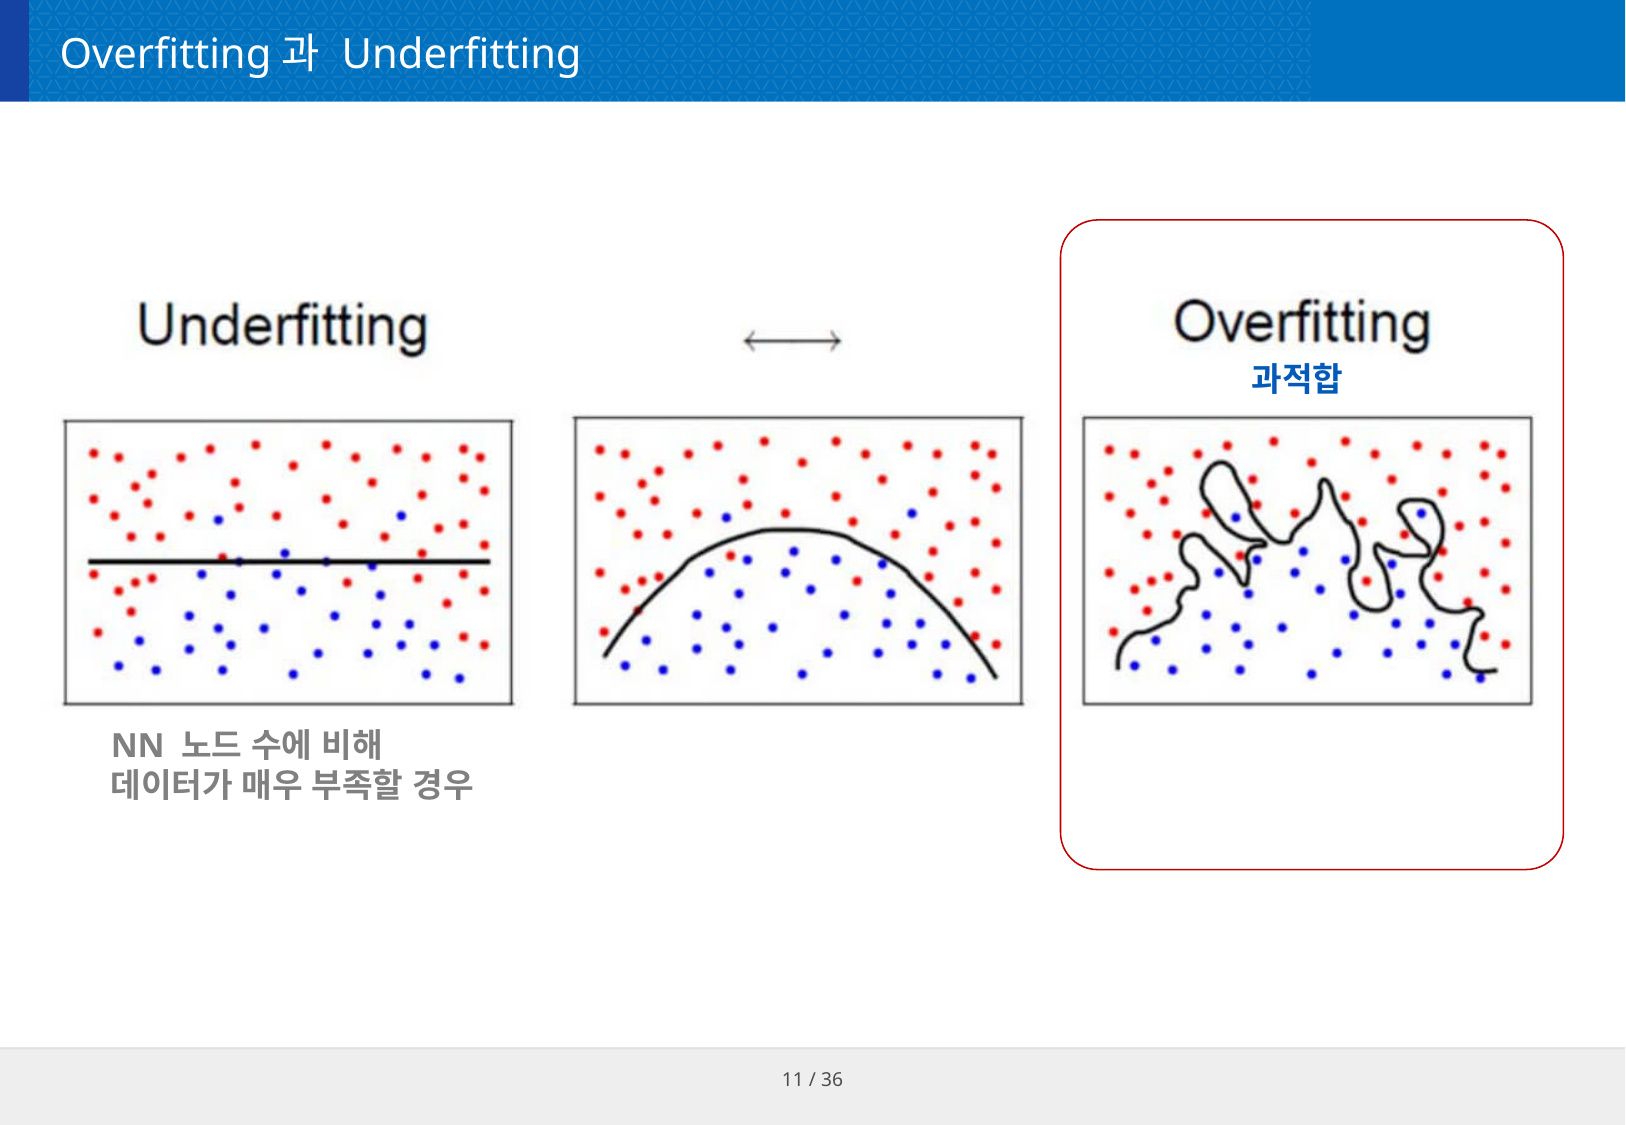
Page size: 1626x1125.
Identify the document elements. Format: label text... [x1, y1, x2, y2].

title Overfitting과 Underfitting [44, 19, 943, 81]
picture [0, 0, 1626, 1125]
text_box [1060, 219, 1564, 290]
text_box [1060, 735, 1564, 870]
text_box NN 노드 수에 비해 데이터가 매우 부족할 경우 [95, 736, 490, 812]
